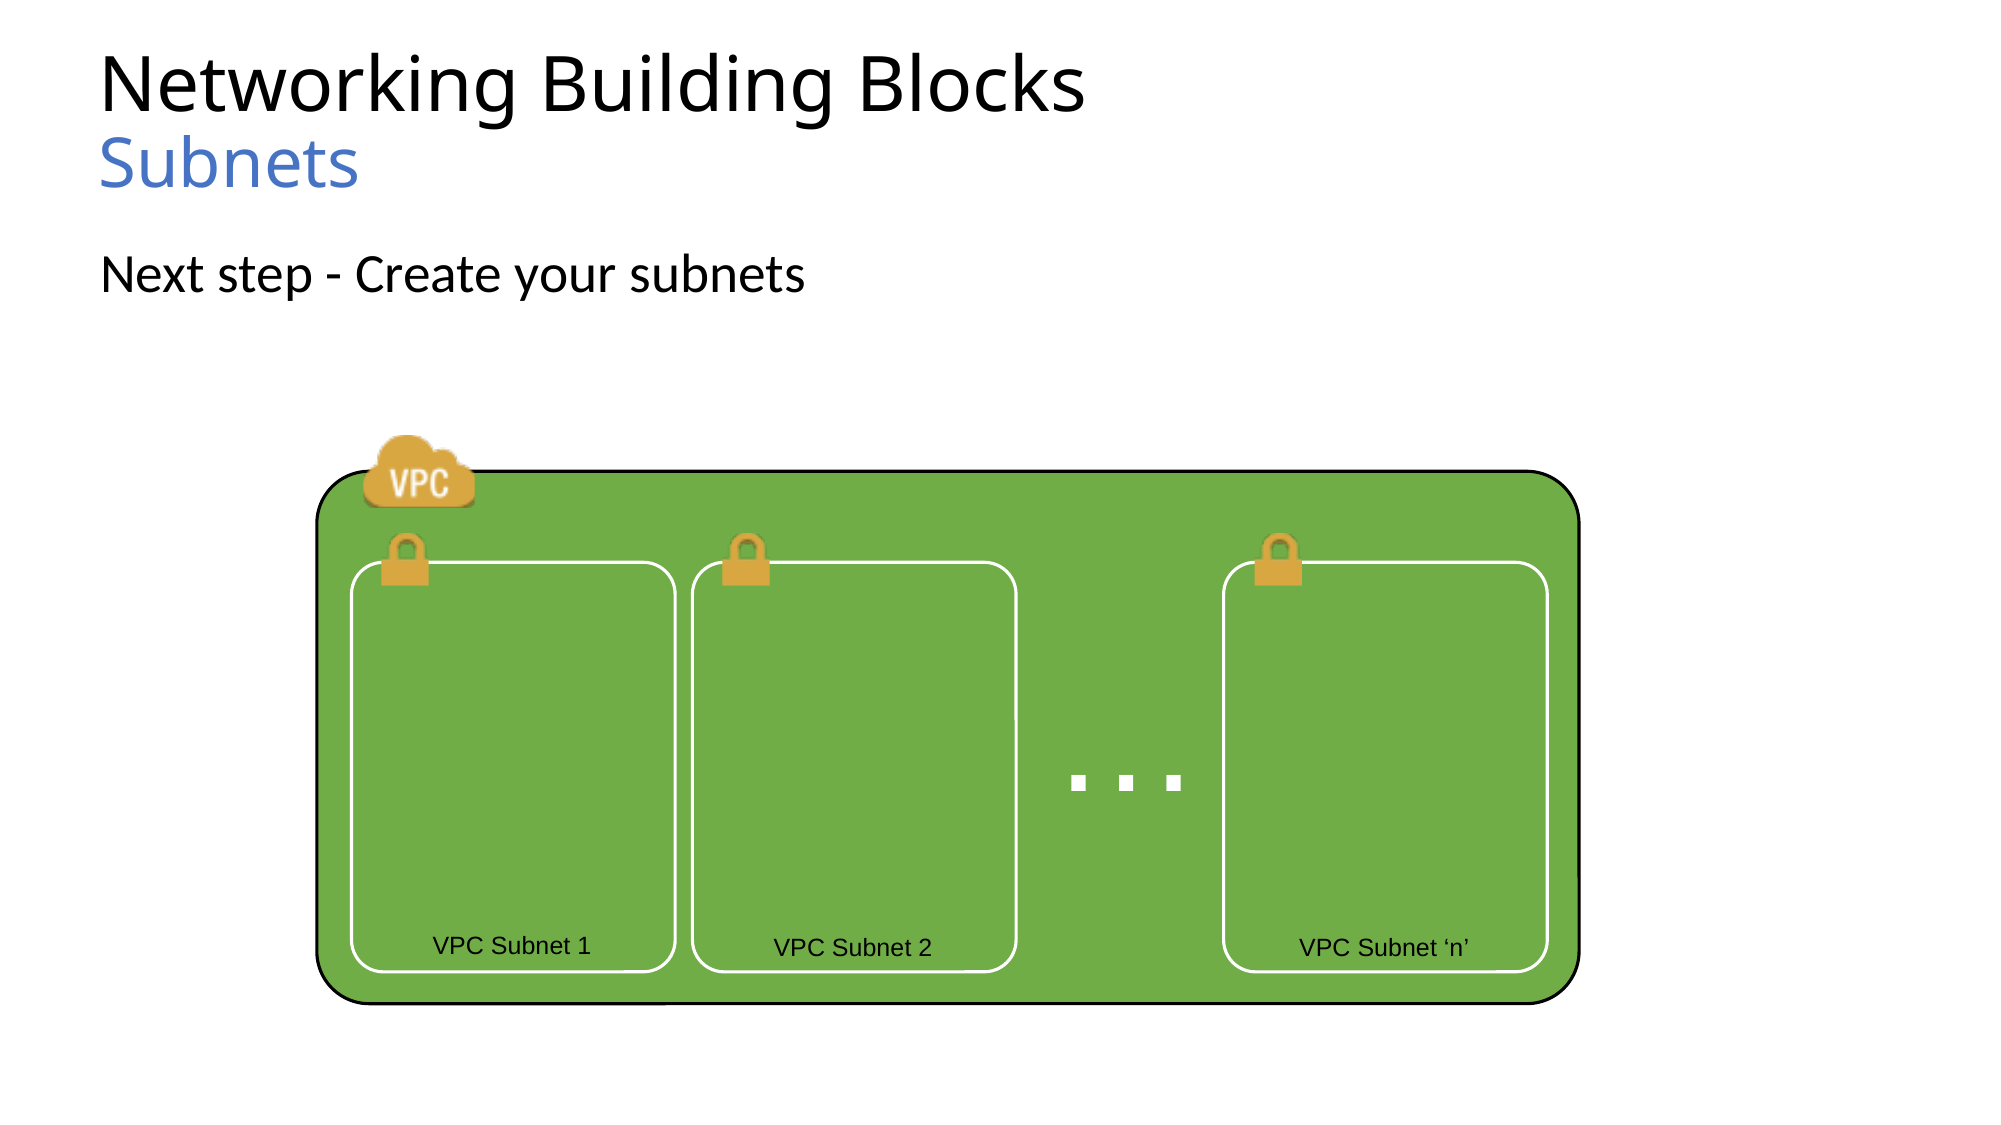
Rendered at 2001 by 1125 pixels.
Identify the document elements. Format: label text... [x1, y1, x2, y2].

picture [381, 533, 429, 586]
picture [363, 435, 475, 508]
text_box [691, 561, 1017, 973]
text_box [316, 470, 1580, 1005]
text_box … [1022, 634, 1232, 830]
text_box VPC Subnet 1 [368, 922, 656, 967]
text_box [1223, 561, 1548, 973]
text_box VPC Subnet 2 [709, 923, 997, 969]
title Networking Building Blocks Subnets [83, 37, 1917, 211]
list Next step - Create your subnets [85, 237, 1915, 390]
picture [1254, 533, 1302, 586]
text_box [350, 561, 676, 973]
text_box VPC Subnet ‘n’ [1240, 923, 1528, 969]
picture [722, 533, 770, 586]
